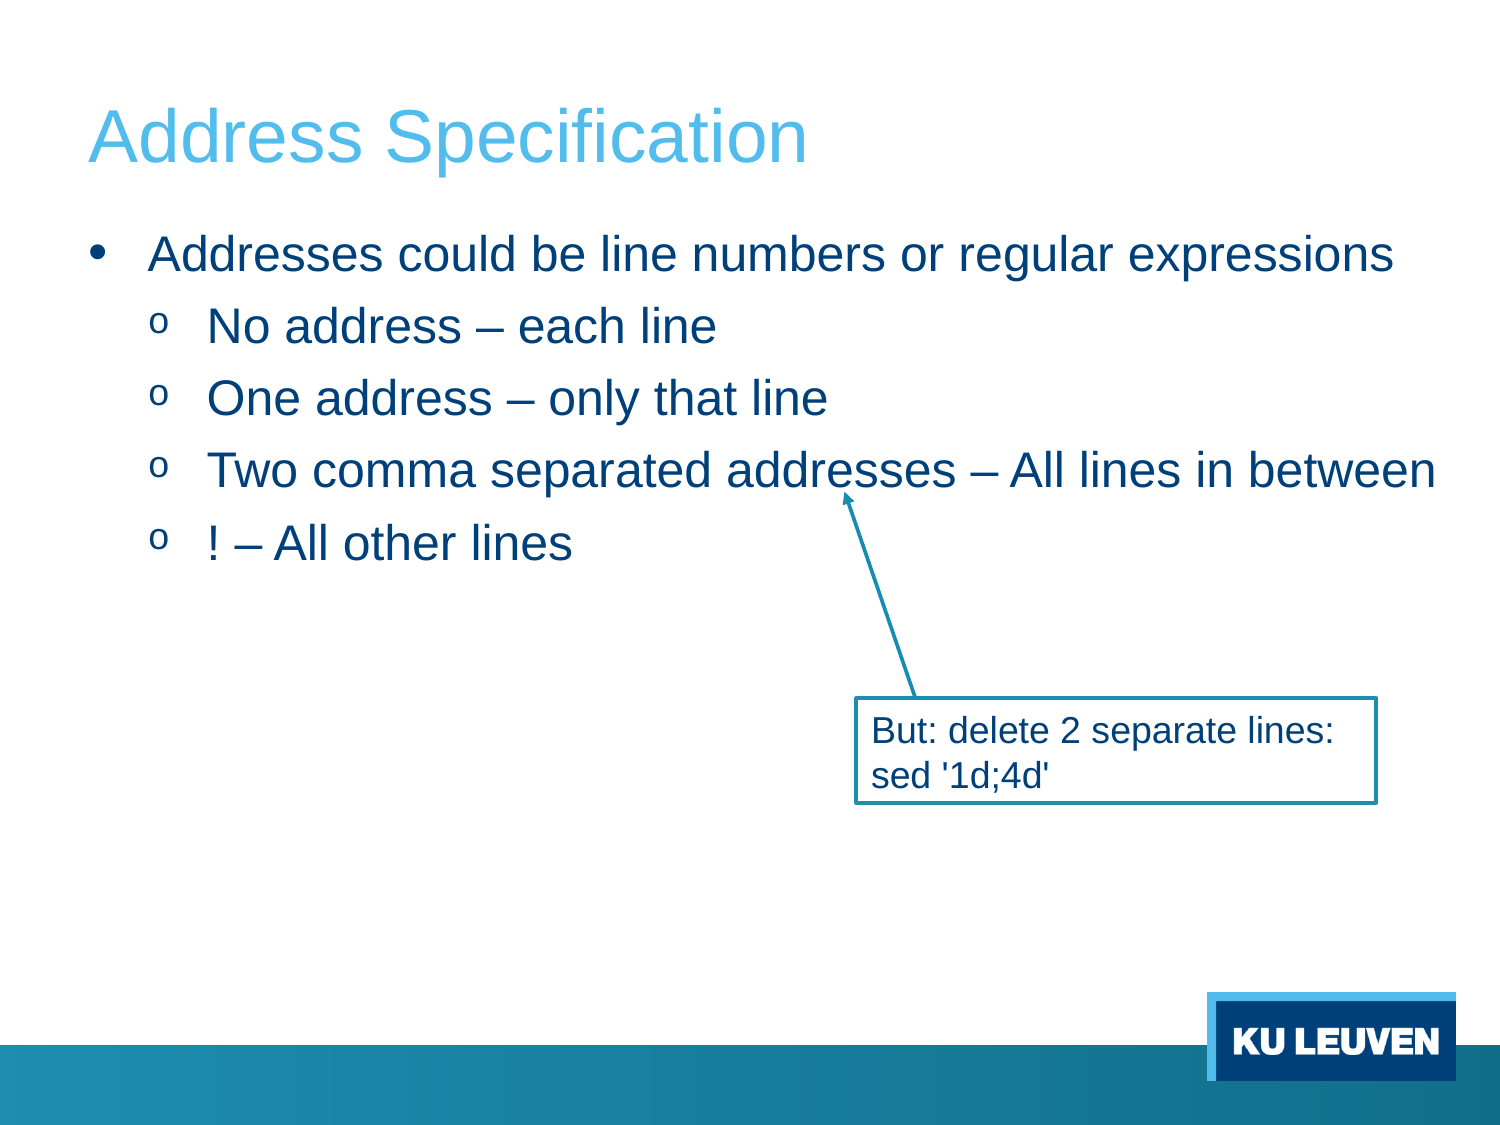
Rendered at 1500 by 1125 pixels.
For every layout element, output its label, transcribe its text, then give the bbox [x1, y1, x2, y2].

list Addresses could be line numbers or regular expressions No address – each line One address – only that line Two comma separated addresses – All lines in between ! – All other lines [88, 221, 1456, 948]
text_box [844, 491, 1377, 805]
picture [1207, 992, 1456, 1081]
title Address Specification [88, 29, 1456, 178]
